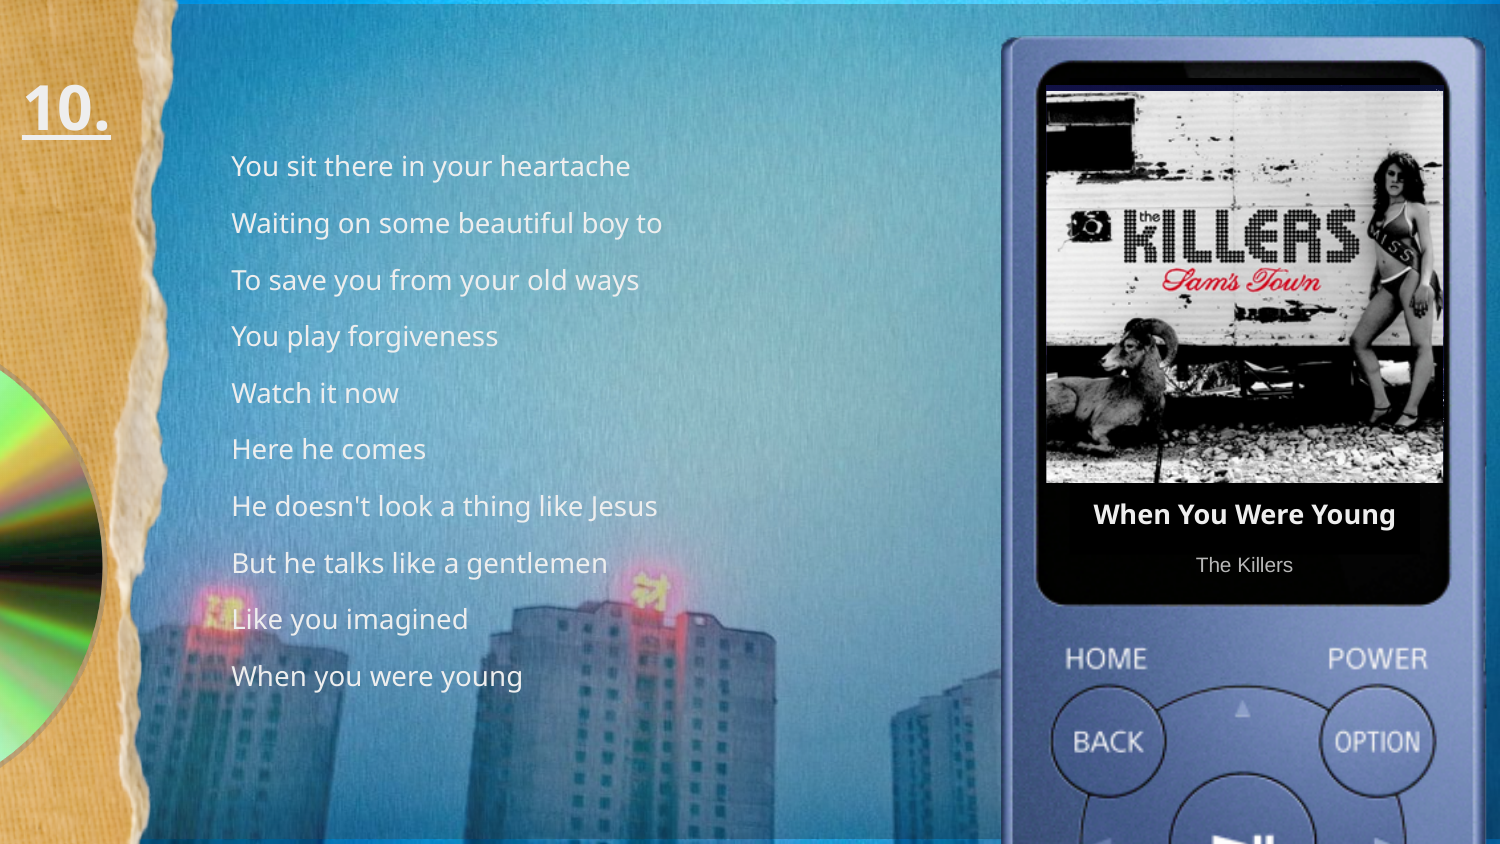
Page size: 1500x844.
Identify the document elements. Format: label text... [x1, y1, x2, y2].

subtitle You sit there in your heartache Waiting on some beautiful boy to To save you from your old ways You play forgiveness Watch it now Here he comes He doesn't look a thing like Jesus But he talks like a gentlemen Like you imagined When you were young [216, 129, 931, 715]
title 10. [7, 52, 168, 201]
title When You Were Young [1046, 491, 1444, 555]
picture [0, 0, 1500, 844]
subtitle The Killers [1069, 532, 1420, 575]
